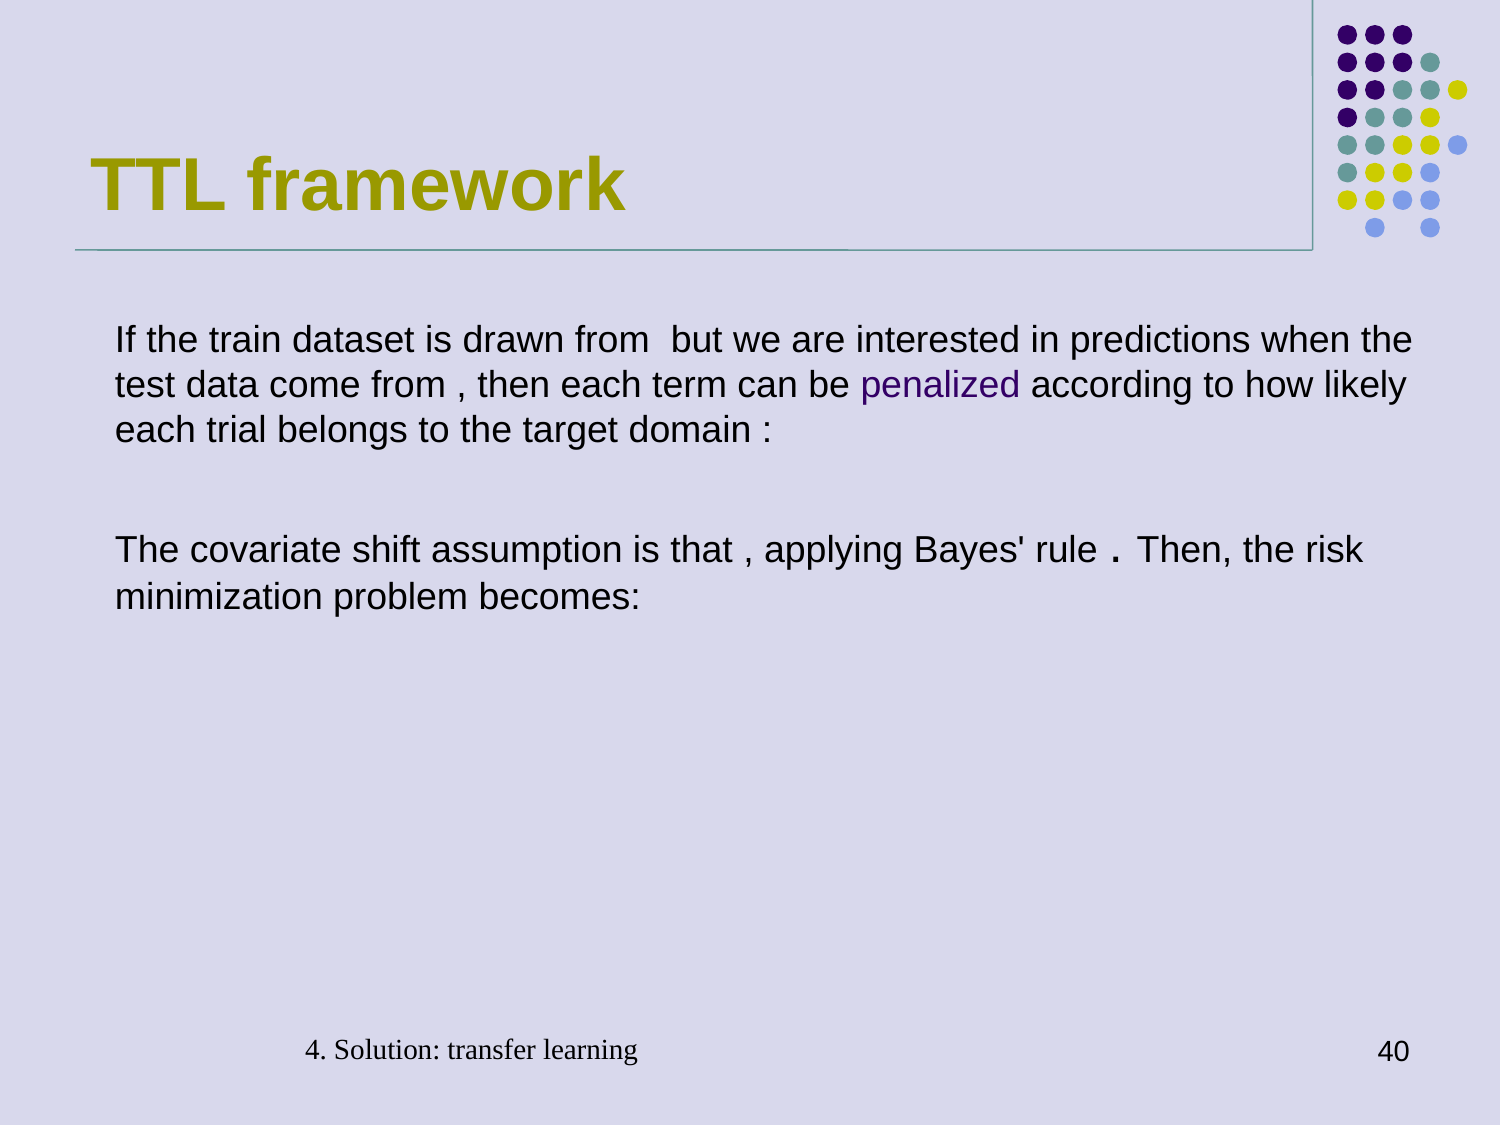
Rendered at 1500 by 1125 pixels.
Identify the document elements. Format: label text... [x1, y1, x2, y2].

slide_number 40 [1074, 1025, 1425, 1100]
footer 4. Solution: transfer learning [75, 1023, 869, 1099]
title TTL framework [75, 20, 1313, 233]
